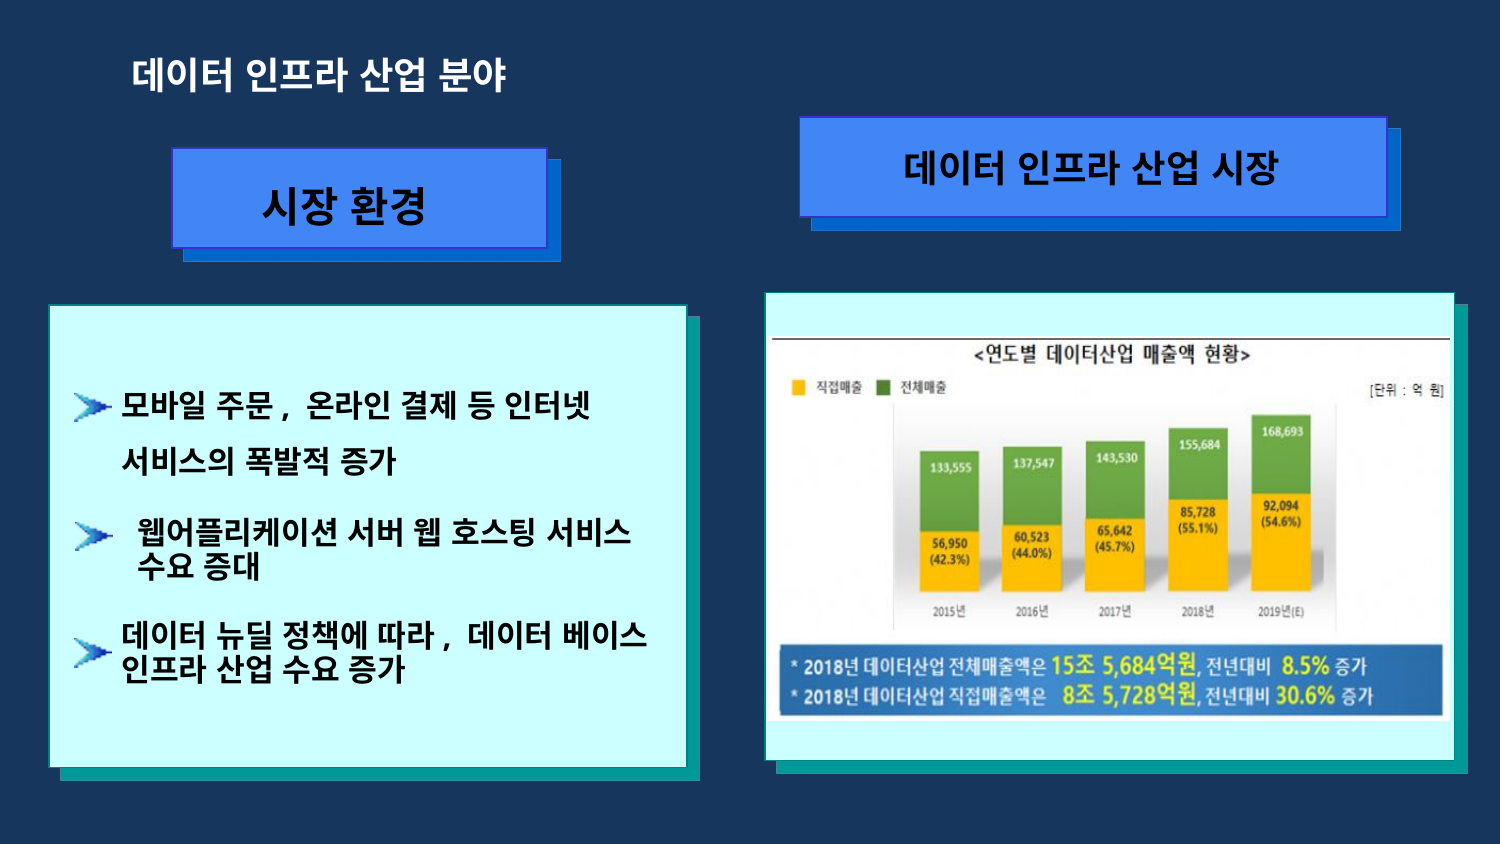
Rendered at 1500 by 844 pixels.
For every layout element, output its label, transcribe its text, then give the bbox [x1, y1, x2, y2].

text_box 시장 환경 [246, 173, 522, 239]
picture [766, 335, 1450, 722]
text_box 데이터 인프라 산업 분야 [52, 44, 587, 105]
picture [73, 392, 112, 423]
text_box [764, 292, 1455, 761]
text_box [49, 304, 687, 768]
picture [75, 522, 114, 552]
picture [73, 638, 112, 668]
text_box 데이터 인프라 산업 시장 [803, 137, 1392, 198]
text_box [799, 117, 1388, 218]
text_box 모바일 주문, 온라인 결제 등 인터넷 서비스의 폭발적 증가 웹어플리케이션 서버 웹 호스팅 서비스 수요 증대 데이터 뉴딜 정책에 따라, 데이터 베이스 인프라 산업 수요 증가 [106, 359, 695, 731]
text_box [171, 148, 547, 249]
